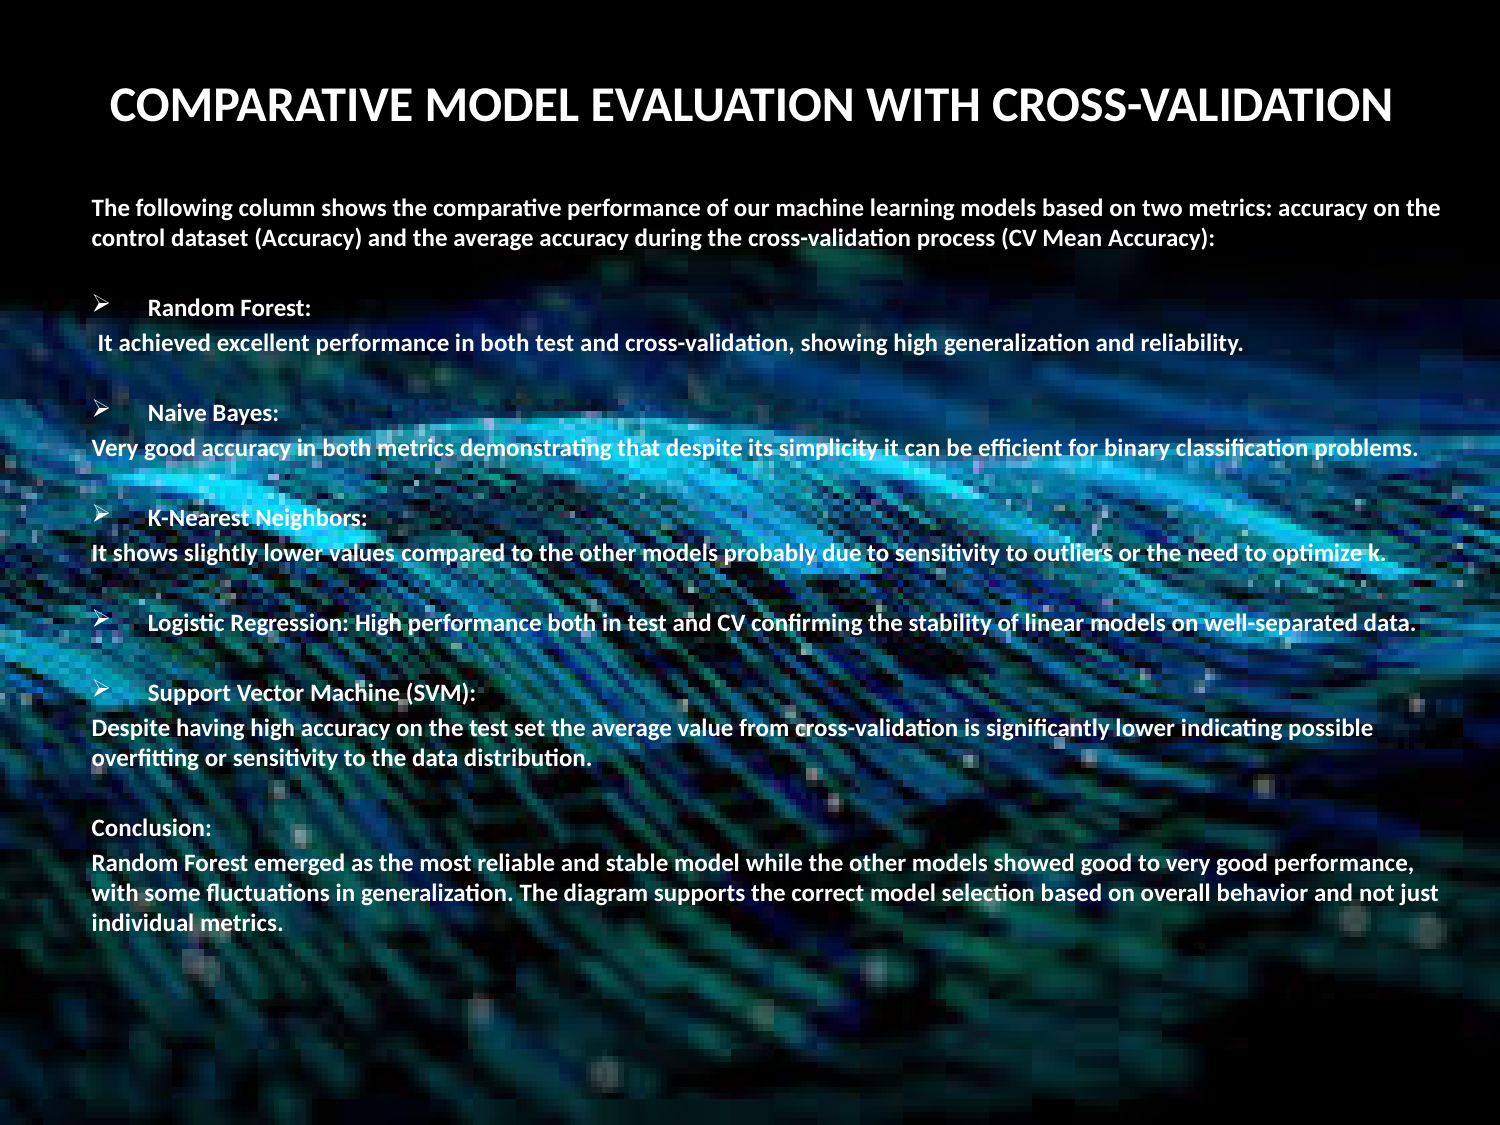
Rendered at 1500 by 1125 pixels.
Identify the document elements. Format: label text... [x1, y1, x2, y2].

list The following column shows the comparative performance of our machine learning models based on two metrics: accuracy on the control dataset (Accuracy) and the average accuracy during the cross-validation process (CV Mean Accuracy): Random Forest: It achieved excellent performance in both test and cross-validation, showing high generalization and reliability. Naive Bayes: Very good accuracy in both metrics demonstrating that despite its simplicity it can be efficient for binary classification problems. K-Nearest Neighbors: It shows slightly lower values ​​compared to the other models probably due to sensitivity to outliers or the need to optimize k. Logistic Regression: High performance both in test and CV confirming the stability of linear models on well-separated data. Support Vector Machine (SVM): Despite having high accuracy on the test set the average value from cross-validation is significantly lower indicating possible overfitting or sensitivity to the data distribution. Conclusion: Random Forest emerged as the most reliable and stable model while the other models showed good to very good performance, with some fluctuations in generalization. The diagram supports the correct model selection based on overall behavior and not just individual metrics. [76, 184, 1459, 1000]
title COMPARATIVE MODEL EVALUATION WITH CROSS-VALIDATION [76, 7, 1427, 184]
